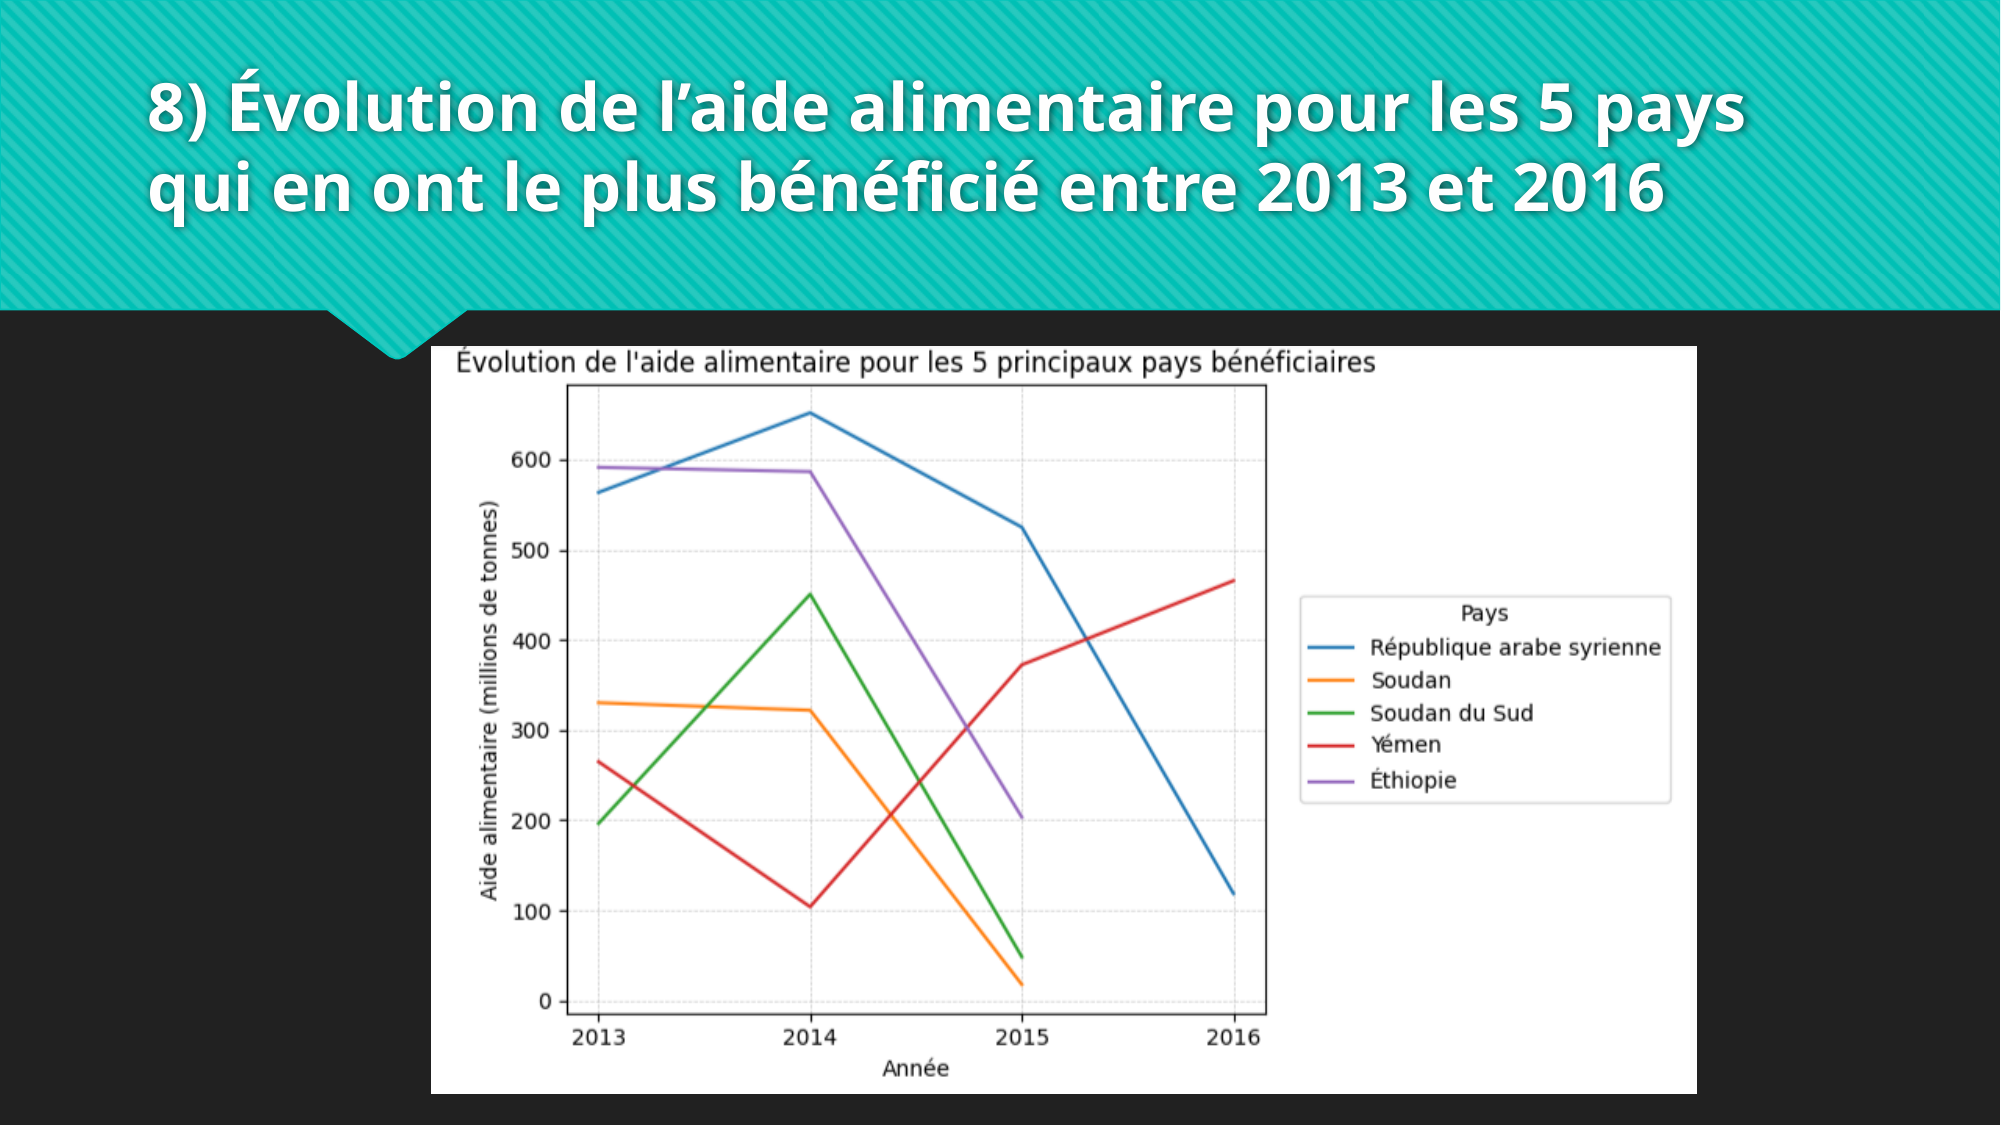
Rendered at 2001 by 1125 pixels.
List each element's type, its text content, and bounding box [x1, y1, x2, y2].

picture [1, 1, 1999, 357]
title 8) Évolution de l’aide alimentaire pour les 5 pays qui en ont le plus bénéficié entre 2013 et 2016 [132, 73, 1868, 233]
picture [430, 346, 1697, 1094]
